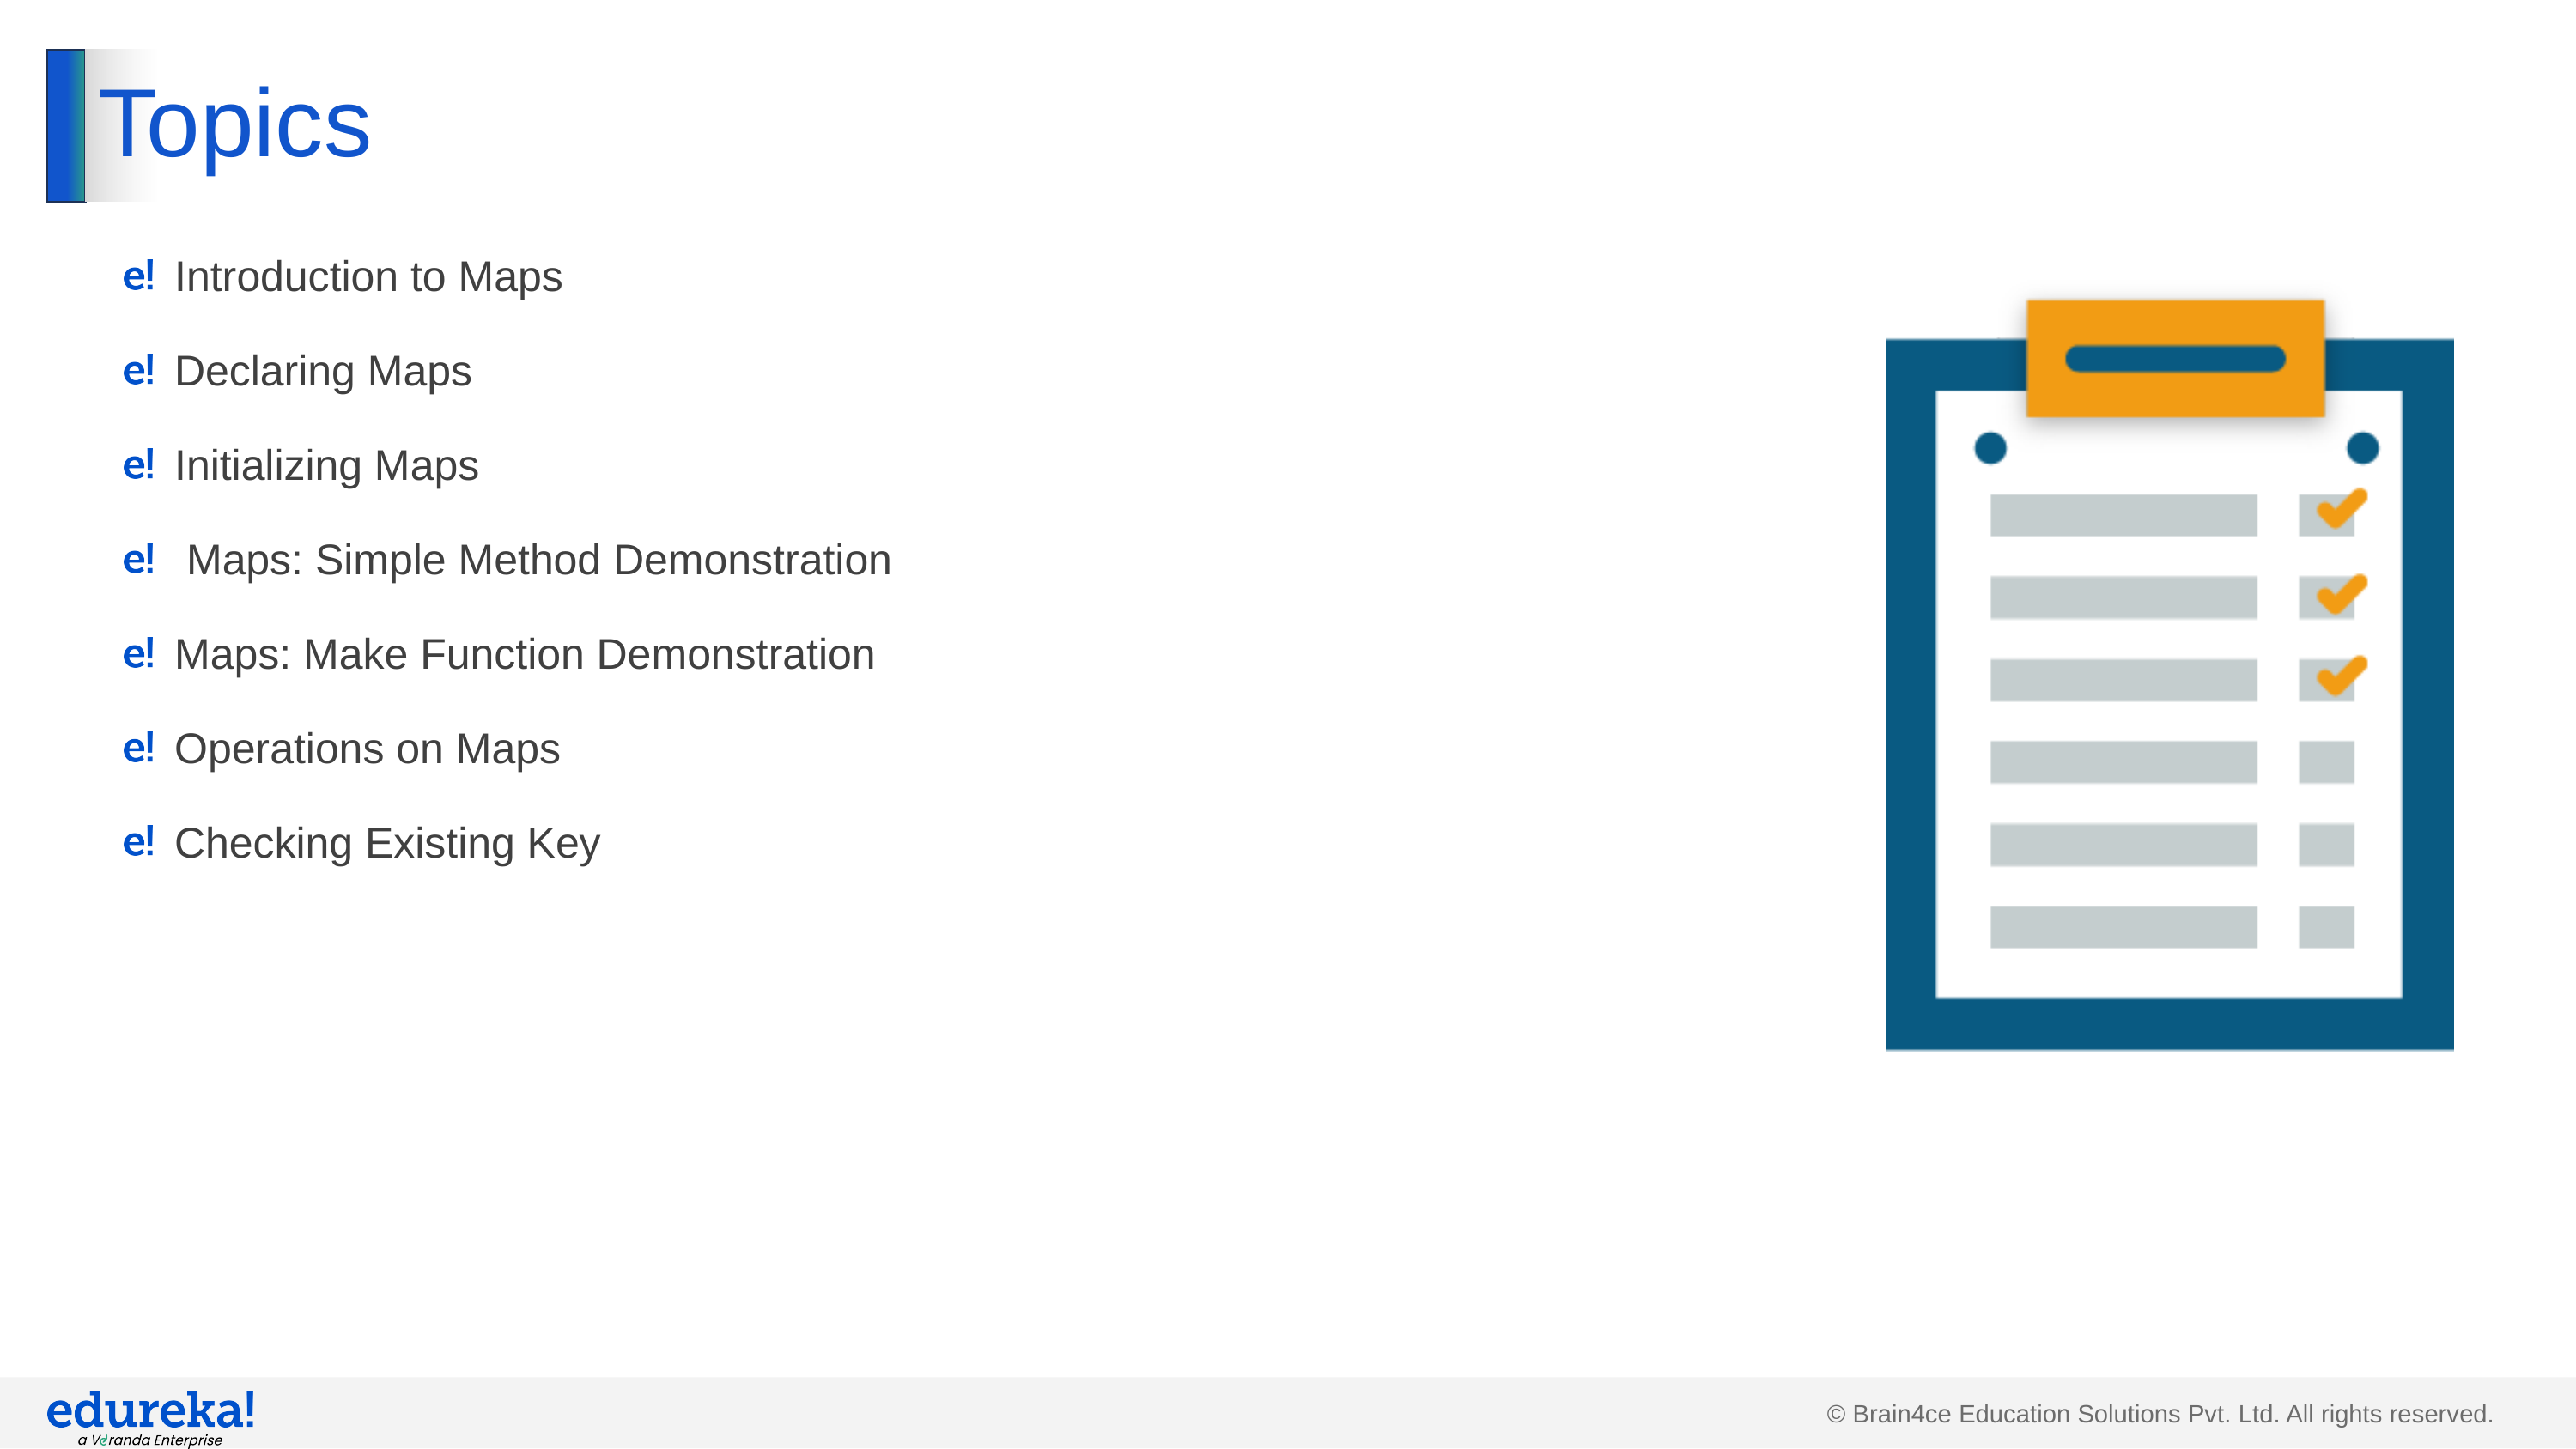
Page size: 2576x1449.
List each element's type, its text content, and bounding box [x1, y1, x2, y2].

picture [47, 1391, 253, 1449]
list Introduction to Maps Declaring Maps Initializing Maps Maps: Simple Method Demonstration Maps: Make Function Demonstration Operations on Maps Checking Existing Key [85, 242, 2491, 1332]
picture [124, 637, 153, 668]
picture [124, 354, 153, 385]
picture [124, 731, 153, 762]
picture [124, 825, 153, 856]
picture [124, 448, 153, 479]
picture [124, 259, 153, 290]
title Topics [85, 49, 2491, 202]
picture [124, 543, 153, 573]
